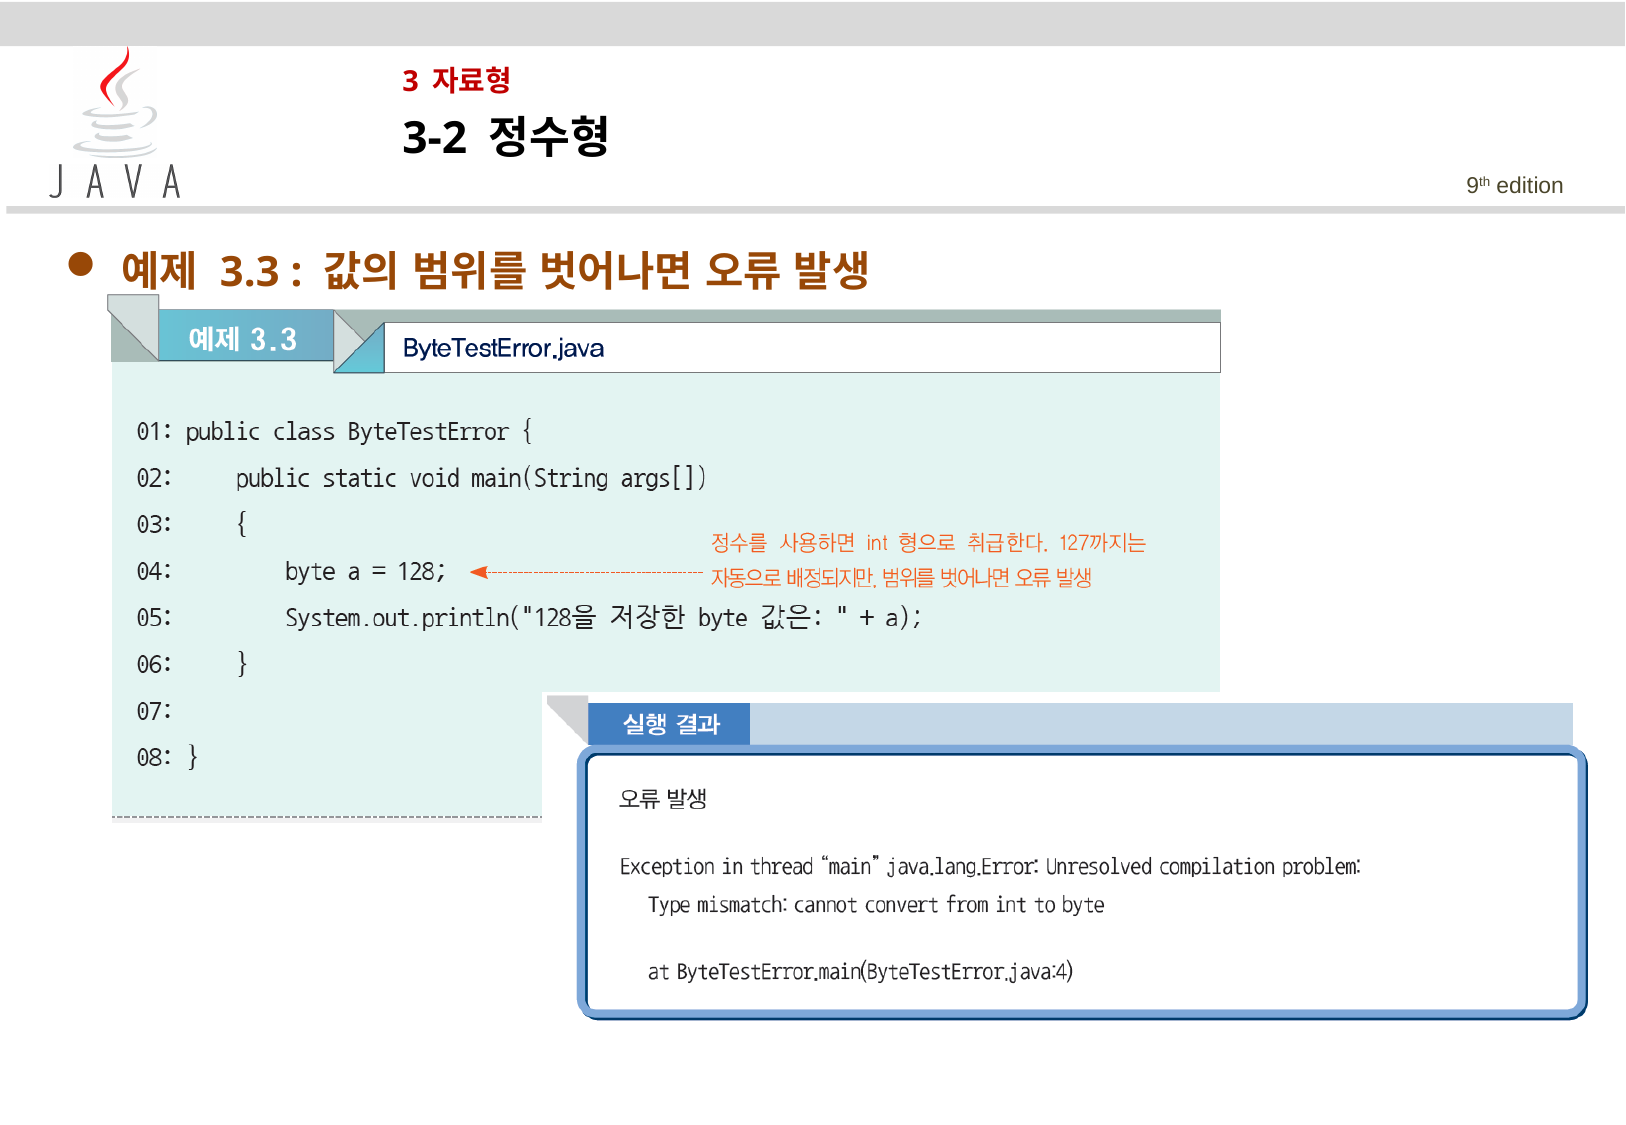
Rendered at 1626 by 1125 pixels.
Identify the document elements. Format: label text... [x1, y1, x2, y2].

title 3 자료형 [387, 54, 1393, 105]
picture [49, 164, 180, 198]
picture [73, 46, 157, 158]
picture [103, 290, 1594, 1025]
list 예제 3.3 : 값의 범위를 벗어나면 오류 발생 [48, 223, 1564, 1064]
list 3-2 정수형 [387, 101, 1545, 171]
